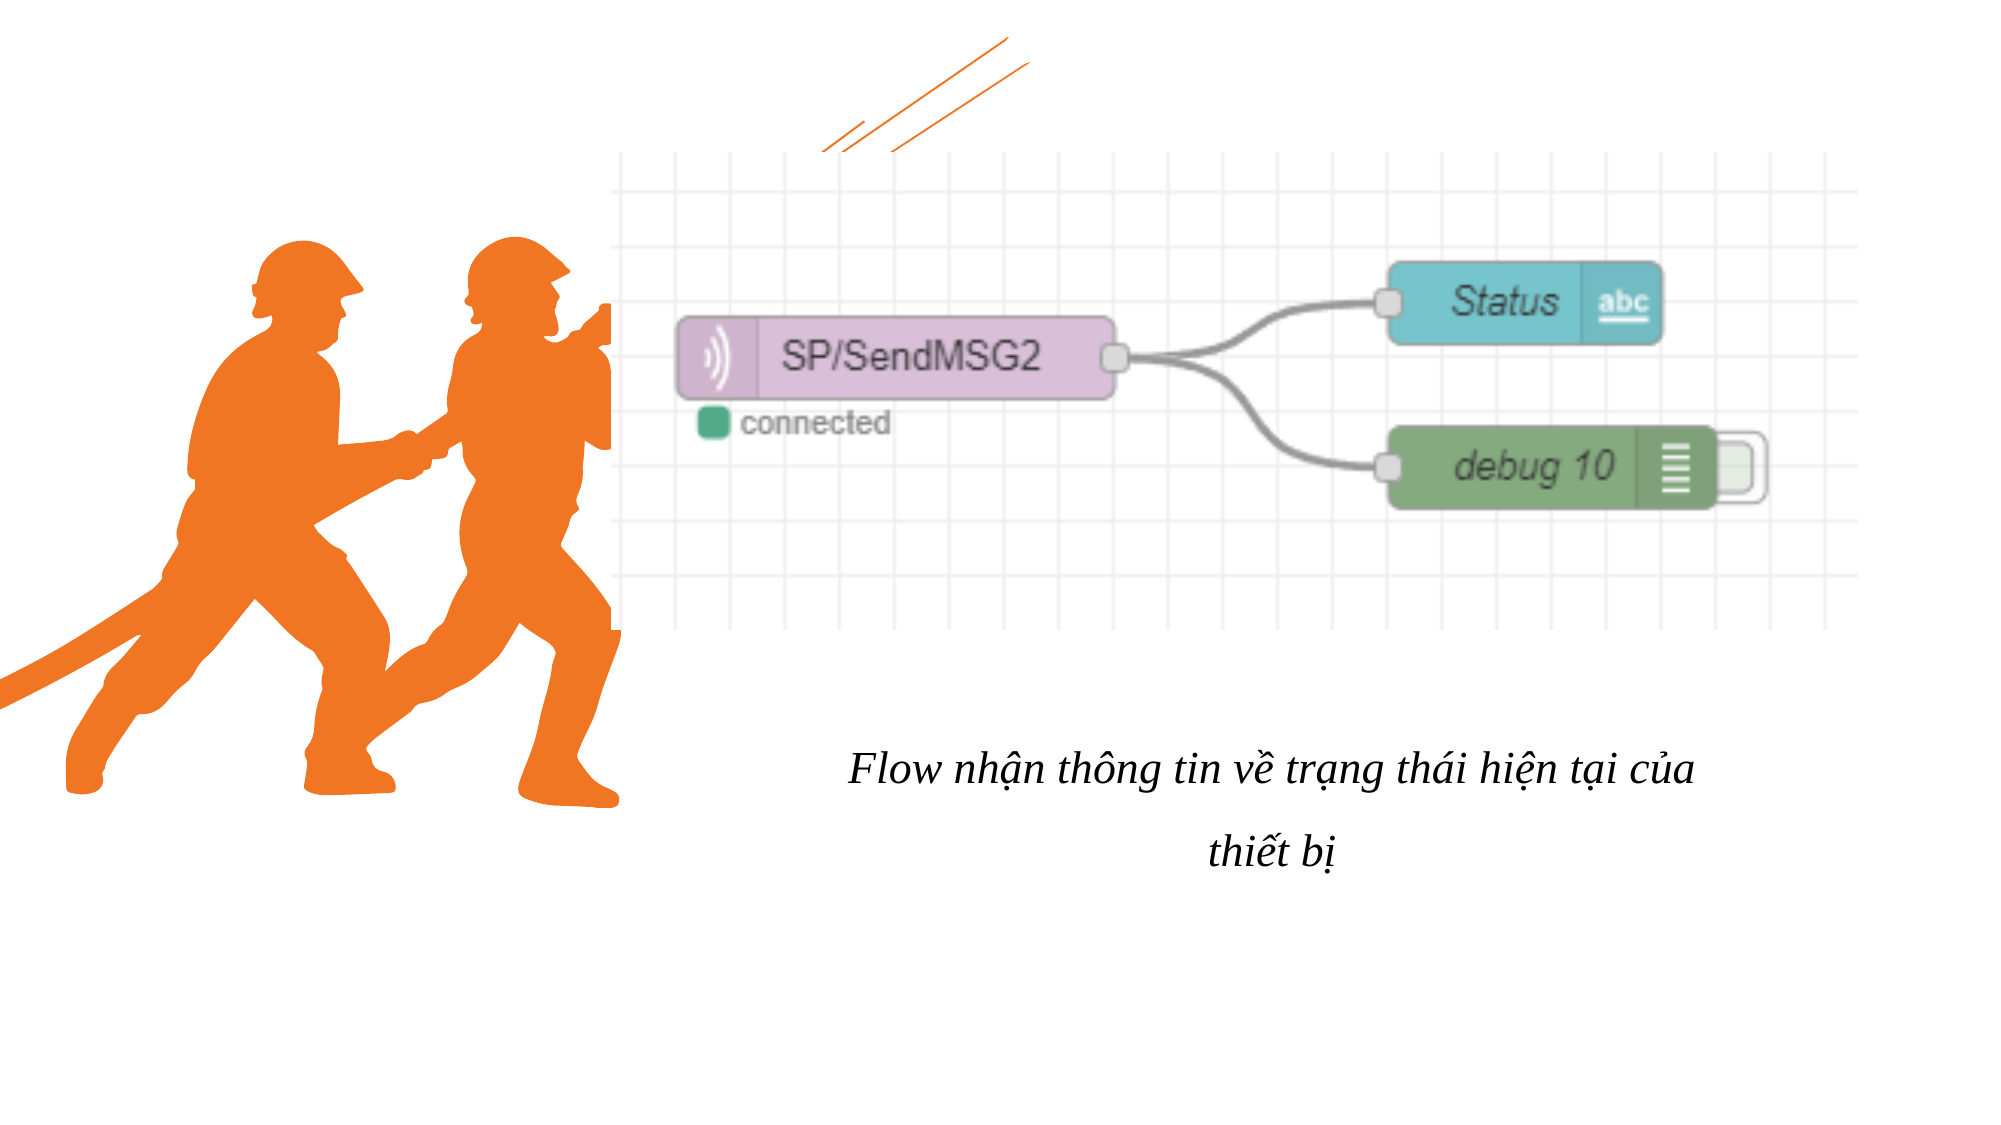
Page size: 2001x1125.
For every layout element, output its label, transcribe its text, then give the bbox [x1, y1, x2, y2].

text_box [0, 236, 621, 808]
text_box [891, 62, 1030, 151]
picture [611, 152, 1859, 630]
text_box Flow nhận thông tin về trạng thái hiện tại của thiết bị [750, 695, 1719, 1075]
text_box [822, 120, 865, 151]
text_box [842, 37, 1009, 151]
